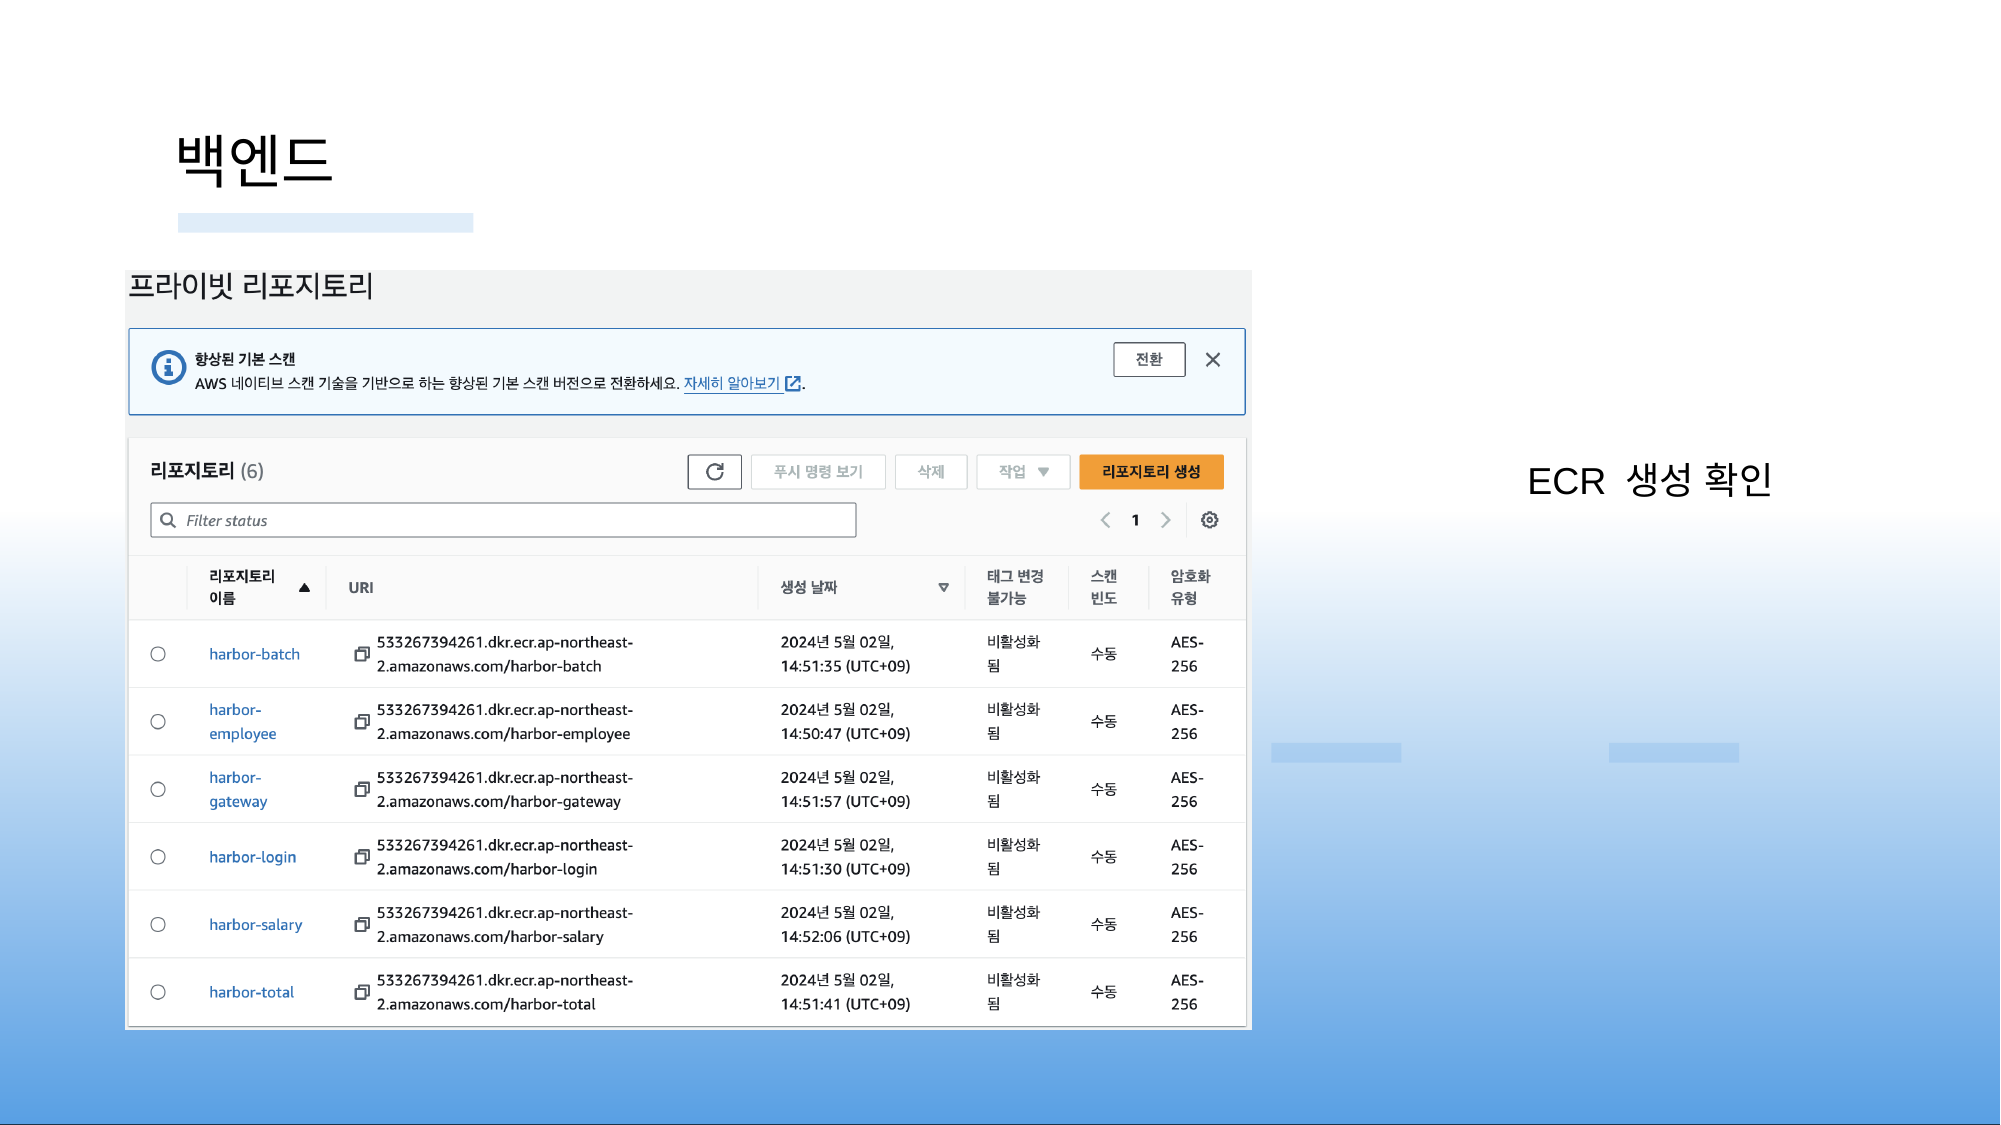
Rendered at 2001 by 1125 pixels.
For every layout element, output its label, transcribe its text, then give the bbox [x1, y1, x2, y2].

list 백엔드 [174, 125, 1975, 267]
picture [0, 269, 2000, 1125]
text_box ECR 생성 확인 [1512, 449, 2000, 510]
